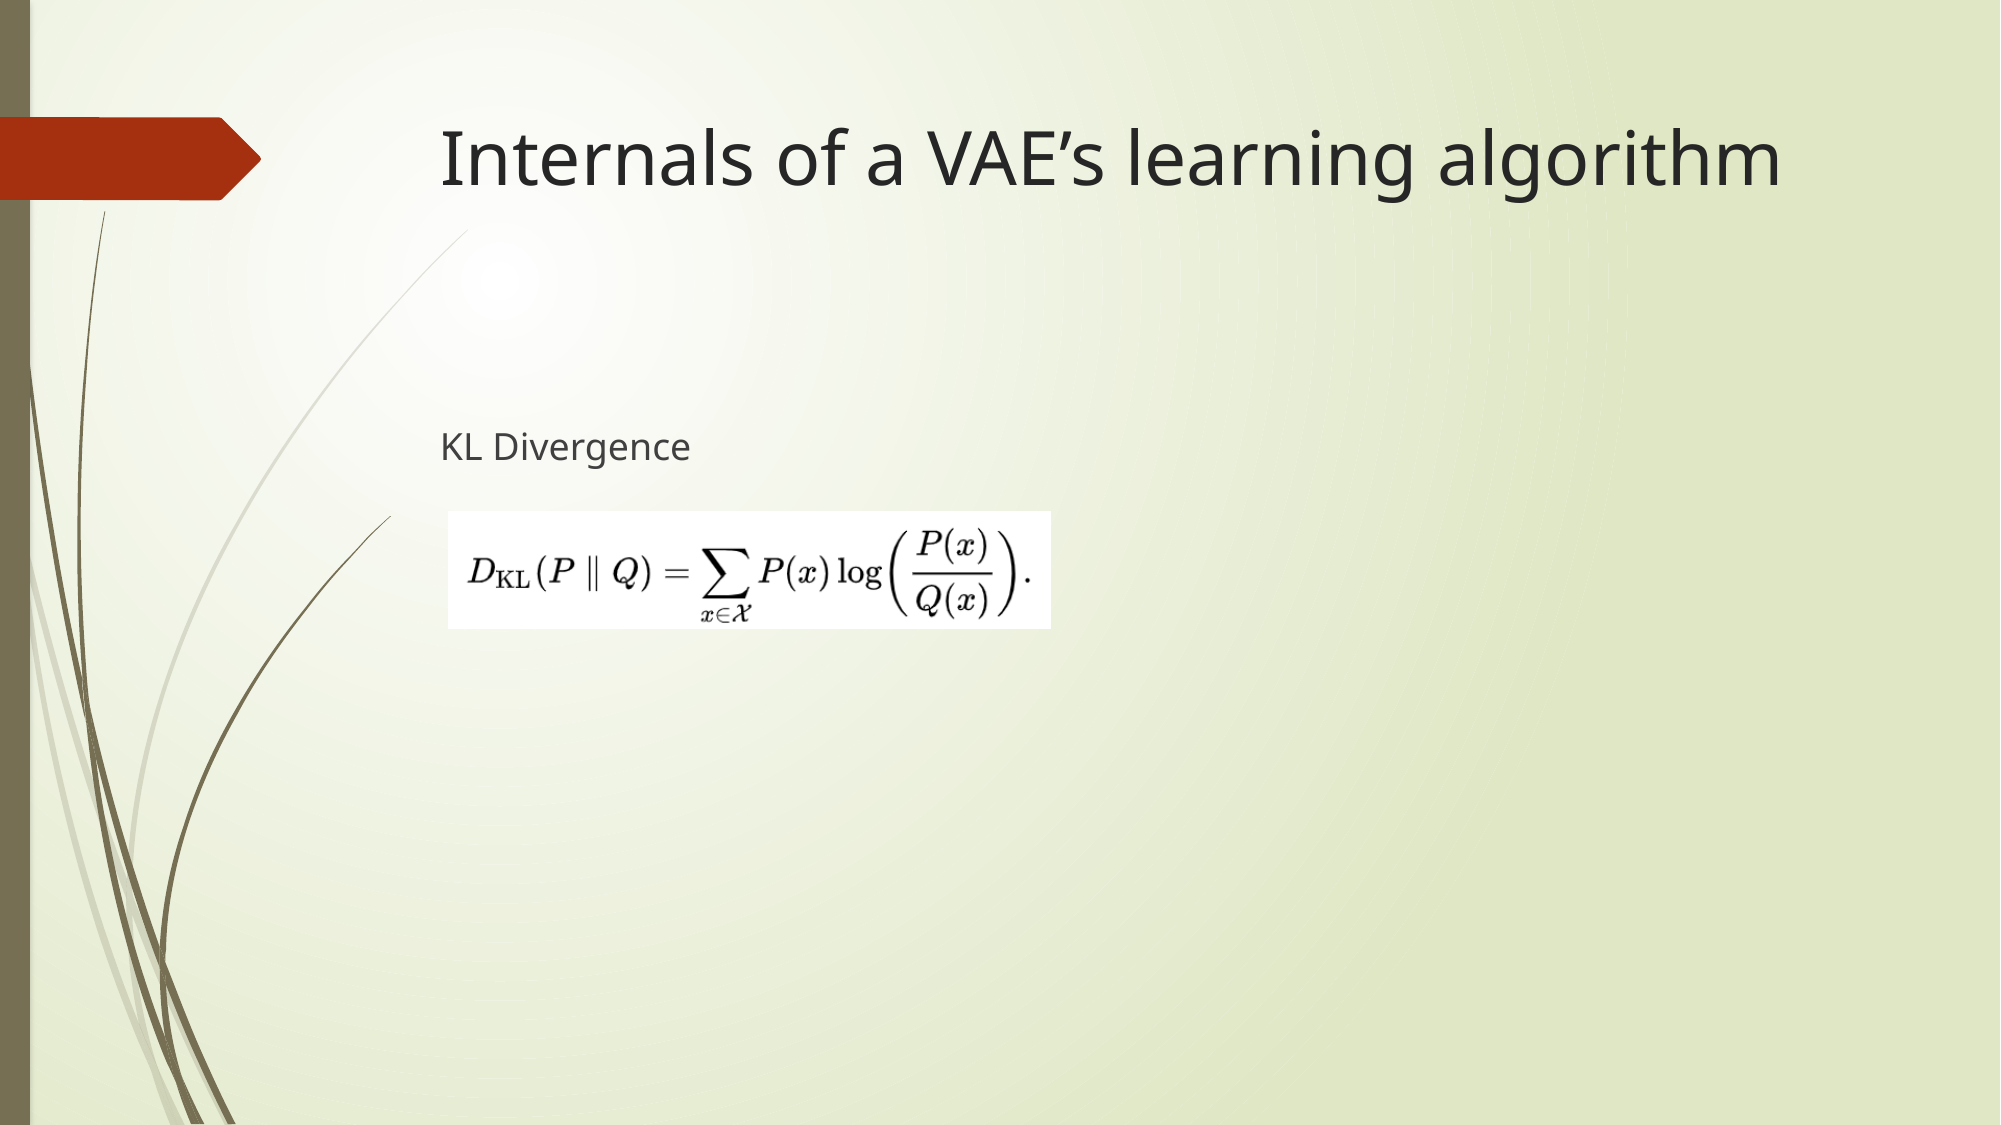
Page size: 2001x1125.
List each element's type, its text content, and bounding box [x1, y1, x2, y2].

title Internals of a VAE’s learning algorithm [425, 102, 1888, 313]
list KL Divergence [424, 350, 1888, 970]
picture [448, 511, 1051, 629]
